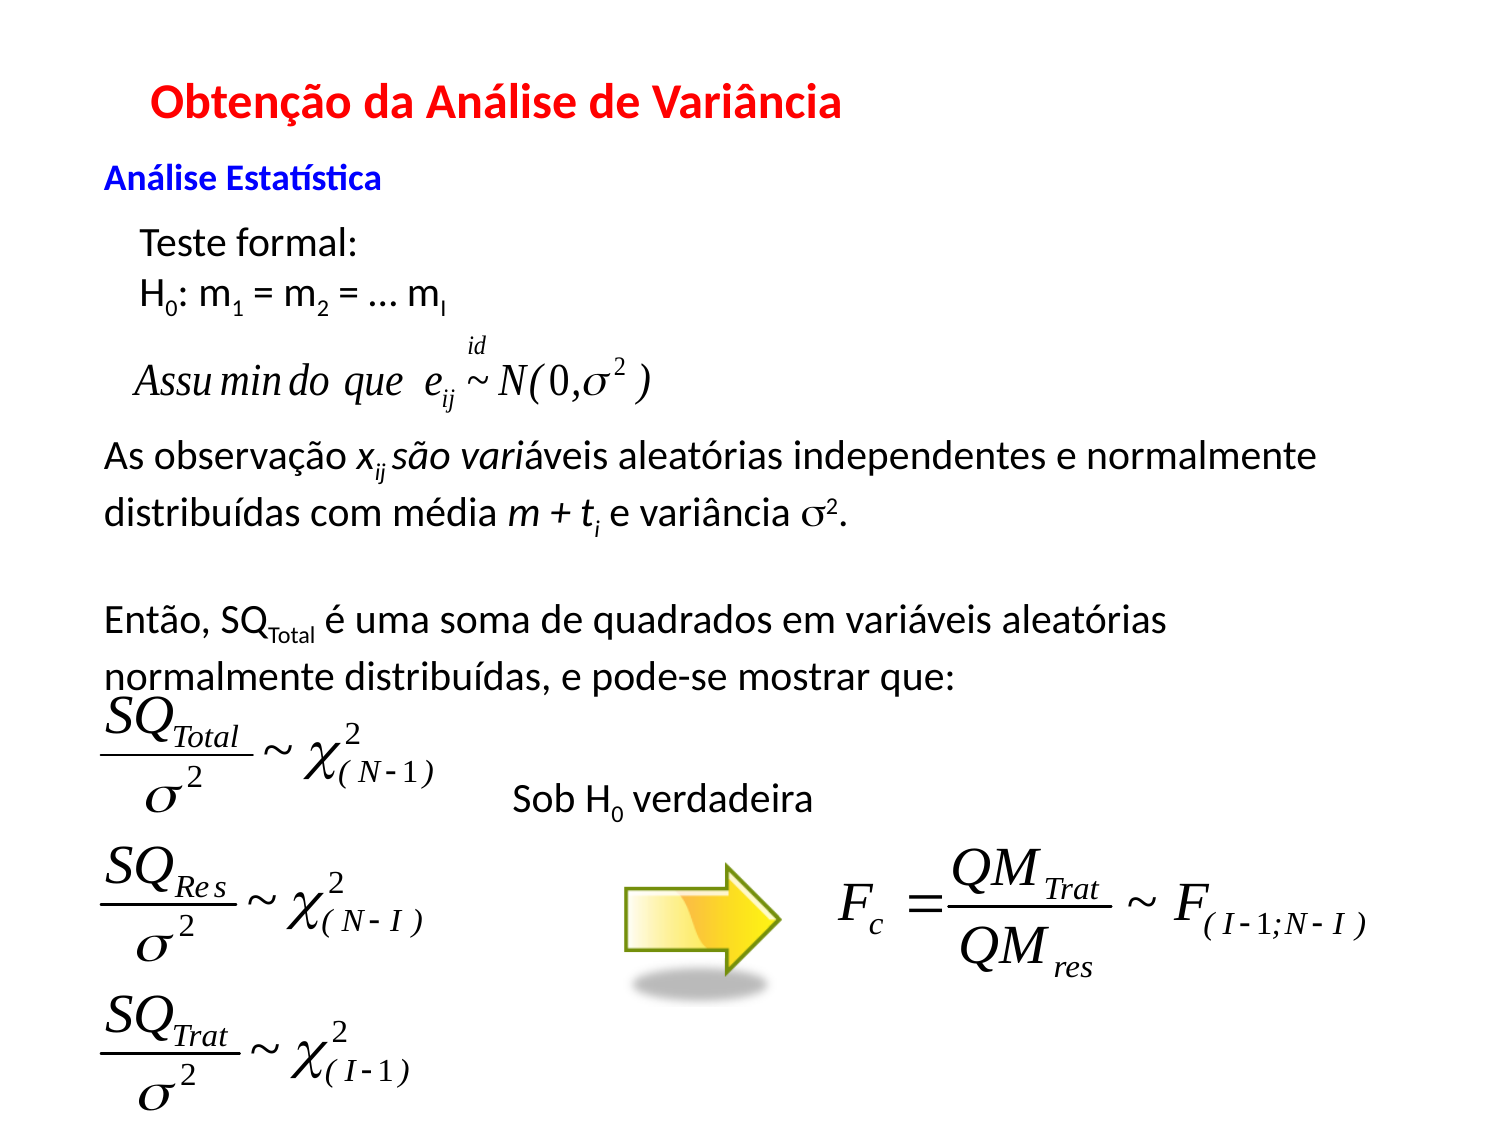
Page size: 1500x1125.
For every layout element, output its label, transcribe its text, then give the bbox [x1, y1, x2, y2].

text_box Teste formal: H0: m1 = m2 = … mI [124, 207, 1448, 329]
text_box Análise Estatística [89, 145, 1484, 206]
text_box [124, 323, 656, 423]
text_box As observação xij são variáveis aleatórias independentes e normalmente distribuídas com média m + ti e variância s2. Então, SQTotal é uma soma de quadrados em variáveis aleatórias normalmente distribuídas, e pode-se mostrar que: [89, 420, 1413, 707]
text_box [91, 678, 442, 1125]
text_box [827, 832, 1378, 990]
text_box Obtenção da Análise de Variância [135, 61, 963, 136]
text_box Sob H0 verdadeira [497, 763, 857, 836]
picture [612, 832, 787, 1007]
